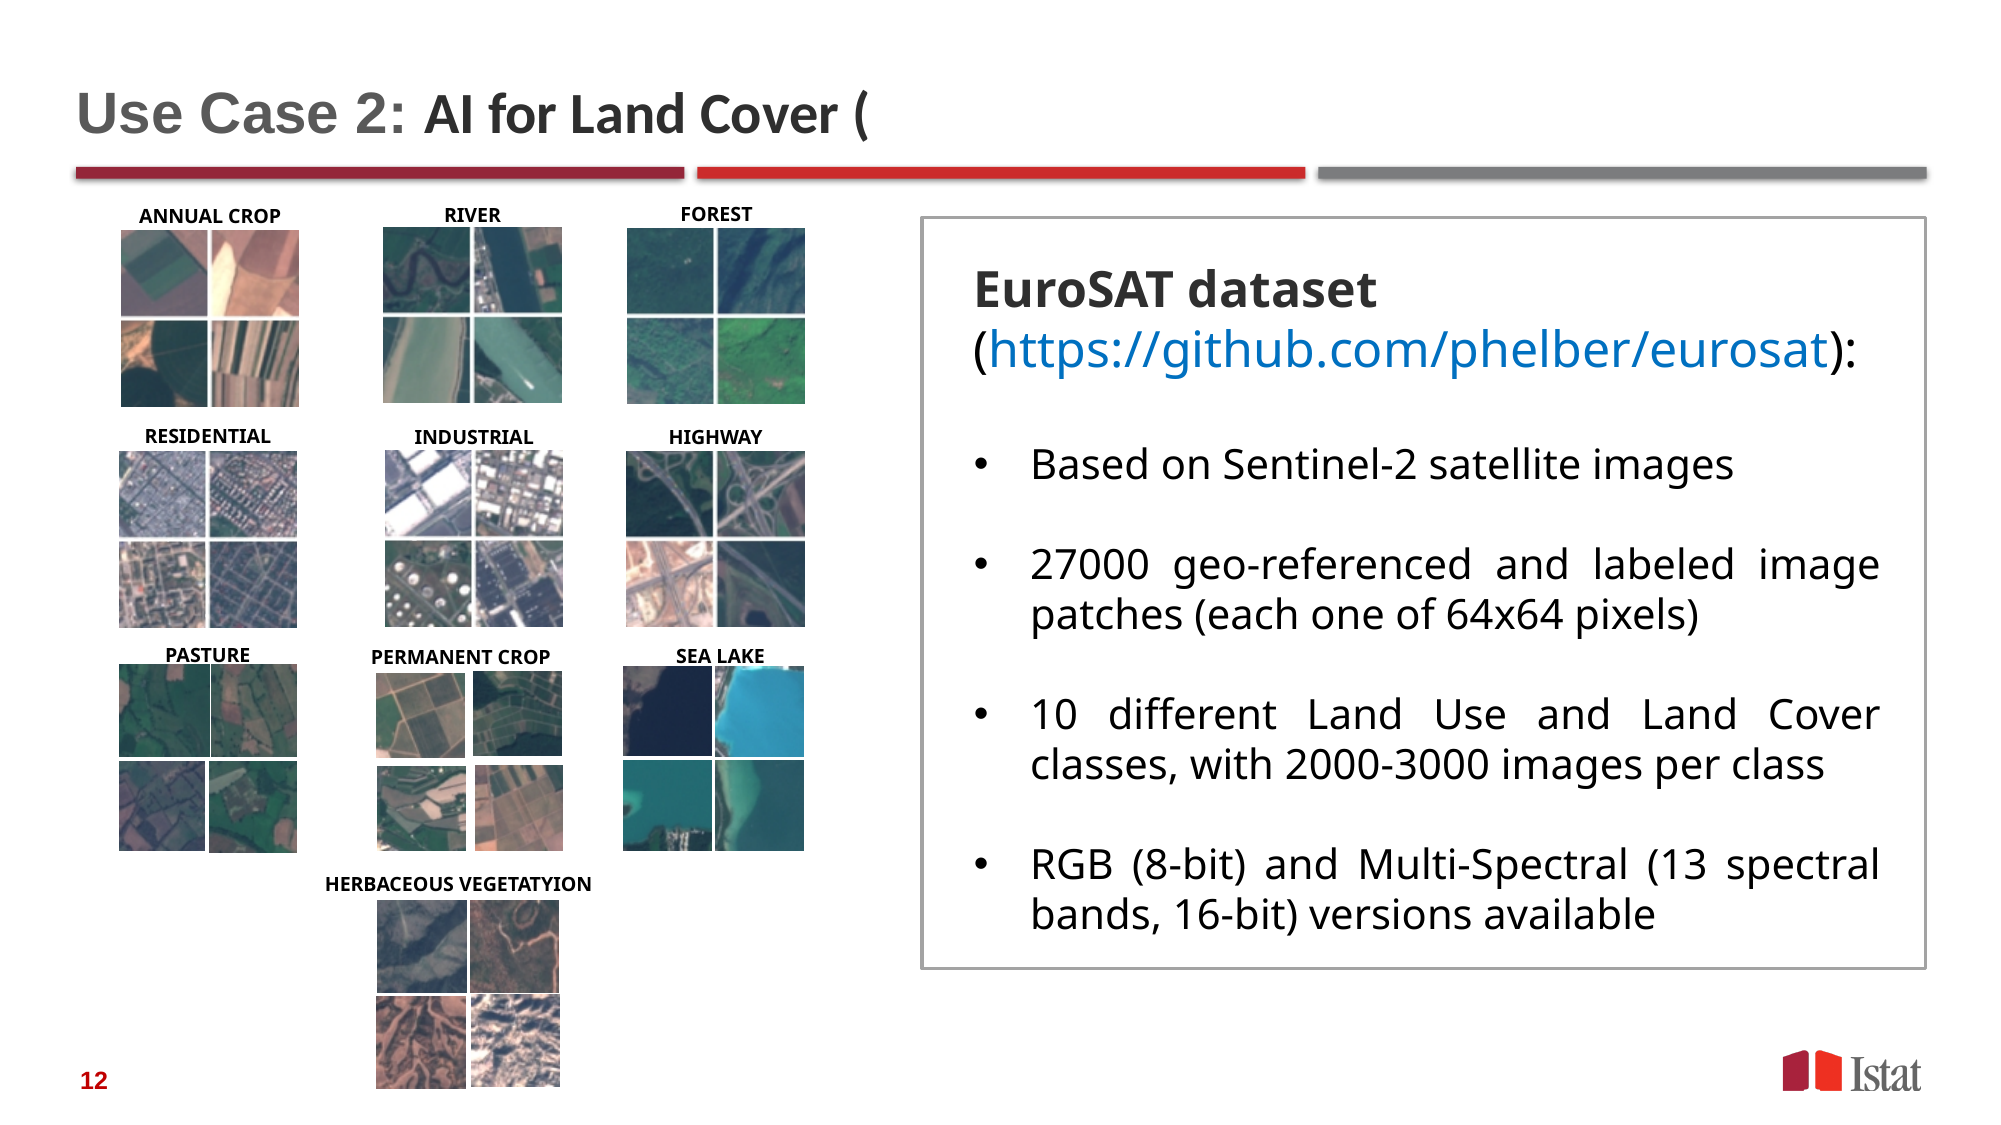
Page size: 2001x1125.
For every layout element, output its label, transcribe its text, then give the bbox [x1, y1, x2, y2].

text_box PASTURE [56, 636, 218, 674]
text_box SEA LAKE [478, 637, 920, 676]
text_box PERMANENT CROP [218, 637, 478, 676]
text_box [376, 899, 561, 1090]
text_box HERBACEOUS VEGETATYION [216, 864, 701, 903]
text_box [920, 216, 1927, 970]
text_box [623, 665, 805, 851]
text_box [58, 196, 318, 407]
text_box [118, 664, 297, 854]
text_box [363, 417, 626, 627]
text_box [321, 195, 624, 404]
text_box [56, 416, 360, 628]
title Use Case 2: AI for Land Cover ( [76, 75, 1926, 146]
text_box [623, 194, 868, 405]
slide_number 12 [53, 1049, 136, 1110]
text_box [376, 670, 564, 852]
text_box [625, 416, 867, 628]
